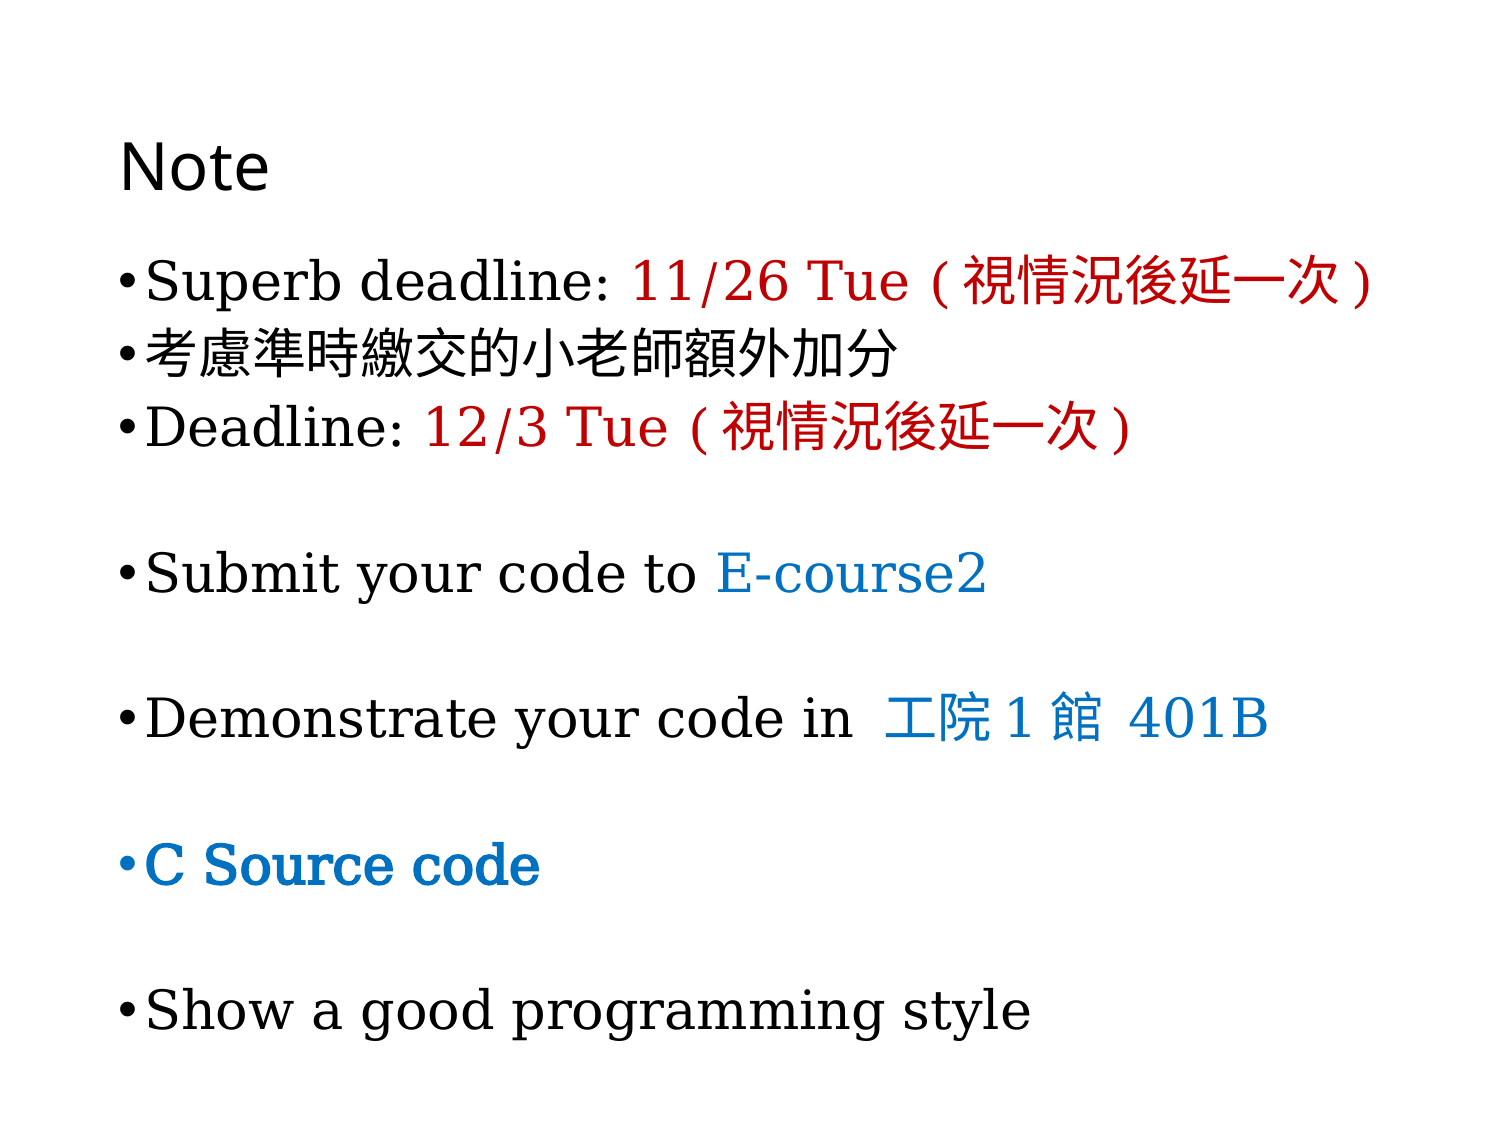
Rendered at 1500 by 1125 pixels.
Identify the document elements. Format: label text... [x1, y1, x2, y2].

title Note [103, 59, 1397, 246]
text_box Superb deadline: 11/26 Tue (視情況後延一次) 考慮準時繳交的小老師額外加分 Deadline: 12/3 Tue (視情況後延一次) Submit your code to E-course2 Demonstrate your code in 工院1館 401B C Source code Show a good programming style [103, 246, 1397, 1106]
